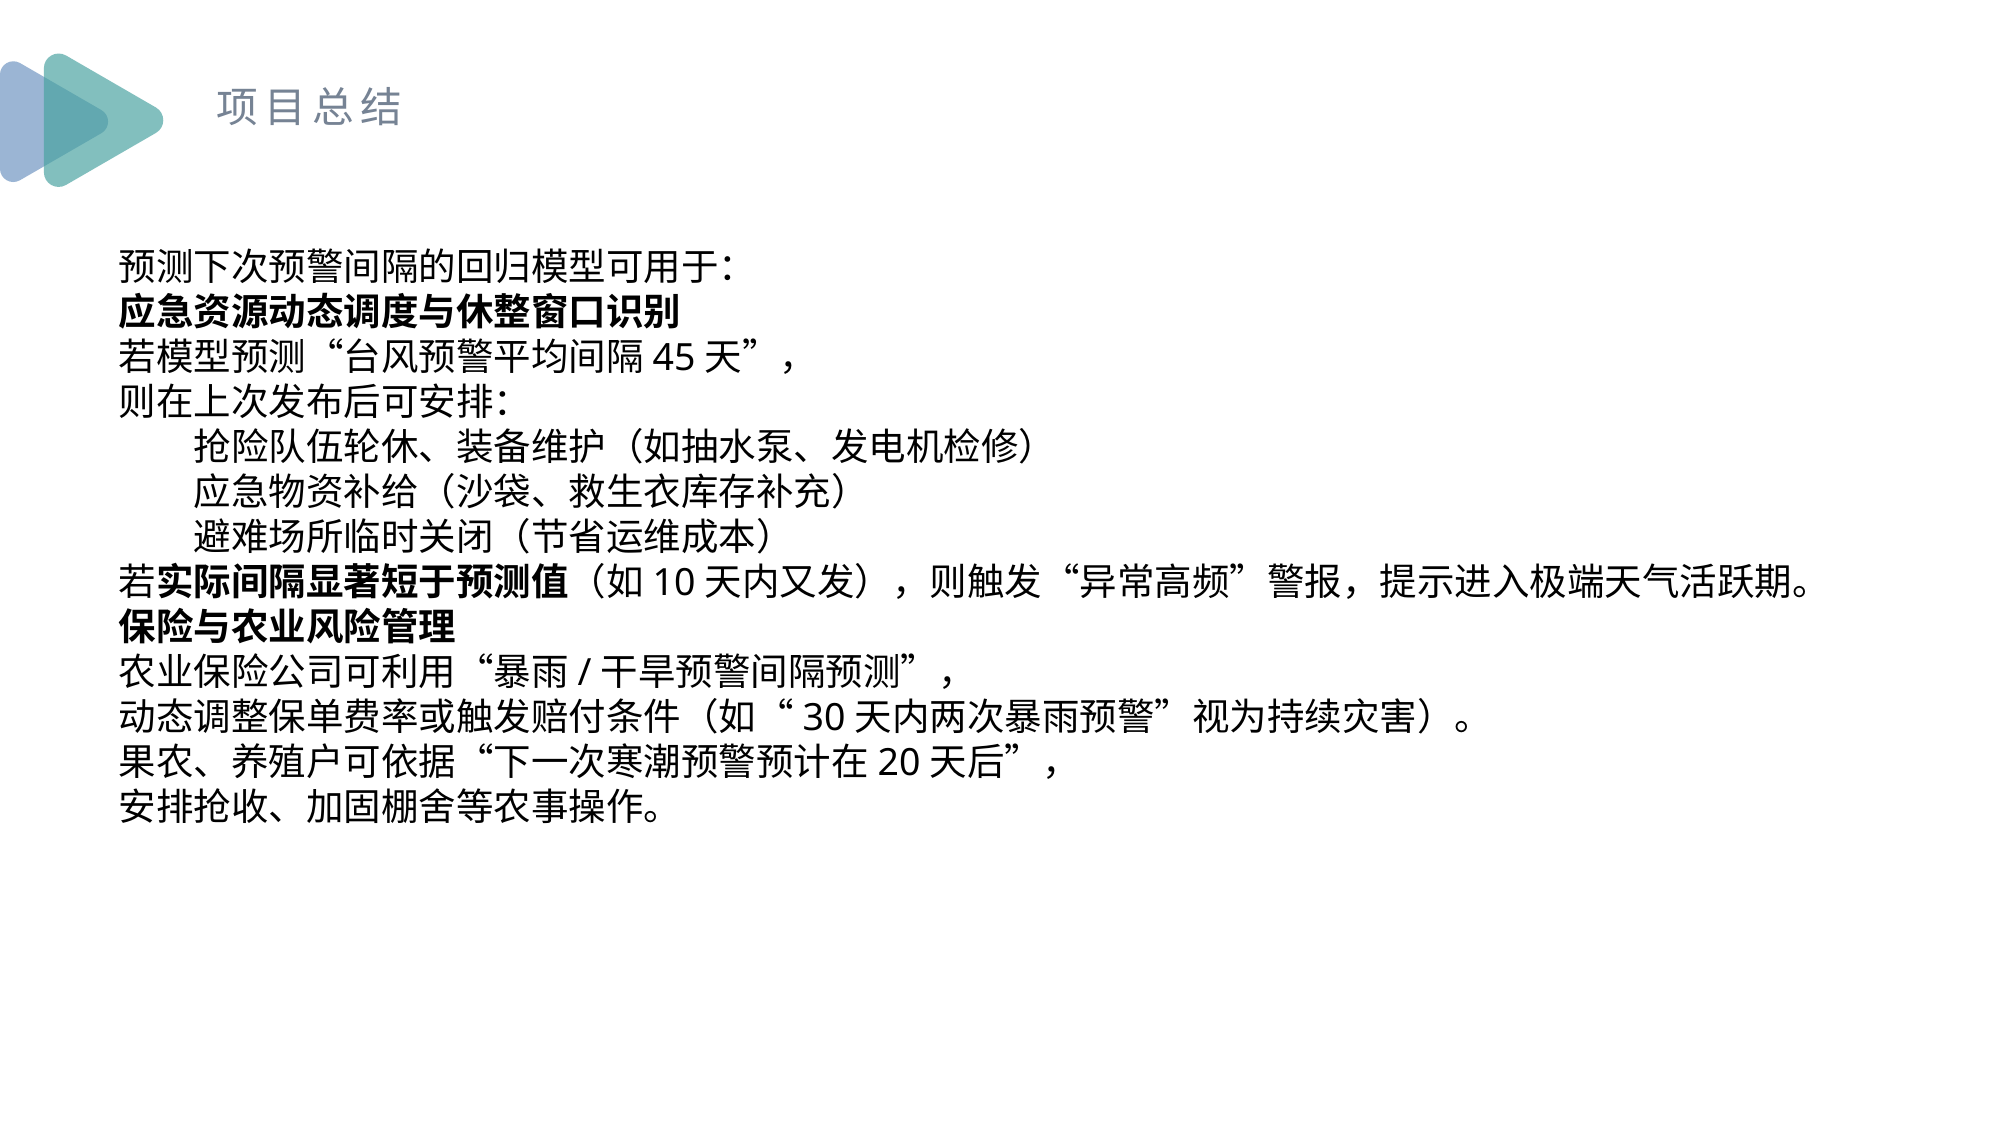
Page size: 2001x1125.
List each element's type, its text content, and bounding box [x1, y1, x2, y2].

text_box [0, 49, 166, 191]
text_box 预测下次预警间隔的回归模型可用于： 应急资源动态调度与休整窗口识别 若模型预测“台风预警平均间隔45天”， 则在上次发布后可安排： 抢险队伍轮休、装备维护（如抽水泵、发电机检修） 应急物资补给（沙袋、救生衣库存补充） 避难场所临时关闭（节省运维成本） 若实际间隔显著短于预测值（如10天内又发），则触发“异常高频”警报，提示进入极端天气活跃期。 保险与农业风险管理 农业保险公司可利用“暴雨/干旱预警间隔预测”， 动态调整保单费率或触发赔付条件（如“30天内两次暴雨预警”视为持续灾害）。 果农、养殖户可依据“下一次寒潮预警预计在20天后”， 安排抢收、加固棚舍等农事操作。 [104, 235, 1845, 836]
text_box 项目总结 [202, 73, 418, 139]
